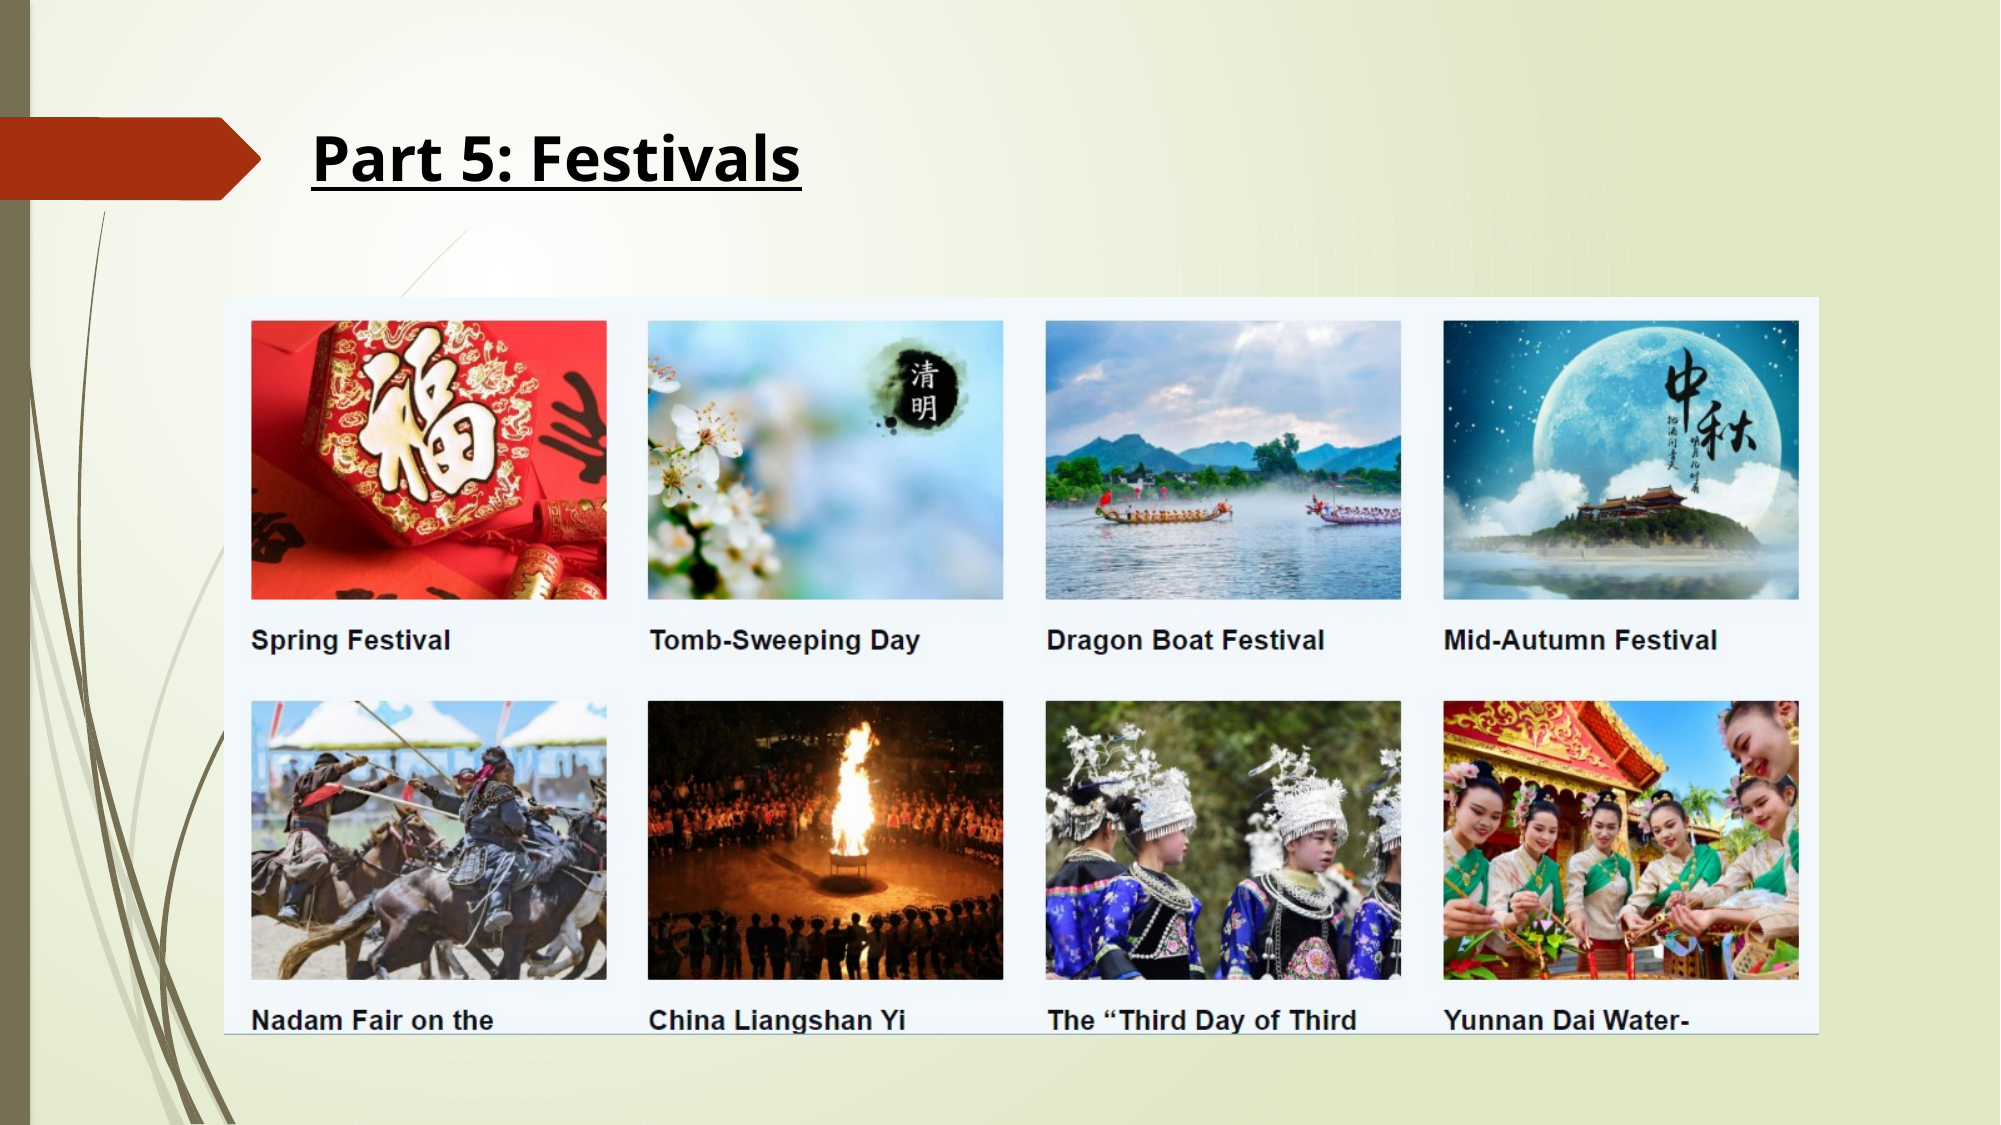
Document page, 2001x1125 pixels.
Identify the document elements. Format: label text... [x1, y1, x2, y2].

text_box Part 5: Festivals [296, 112, 1240, 202]
picture [224, 297, 1819, 1036]
